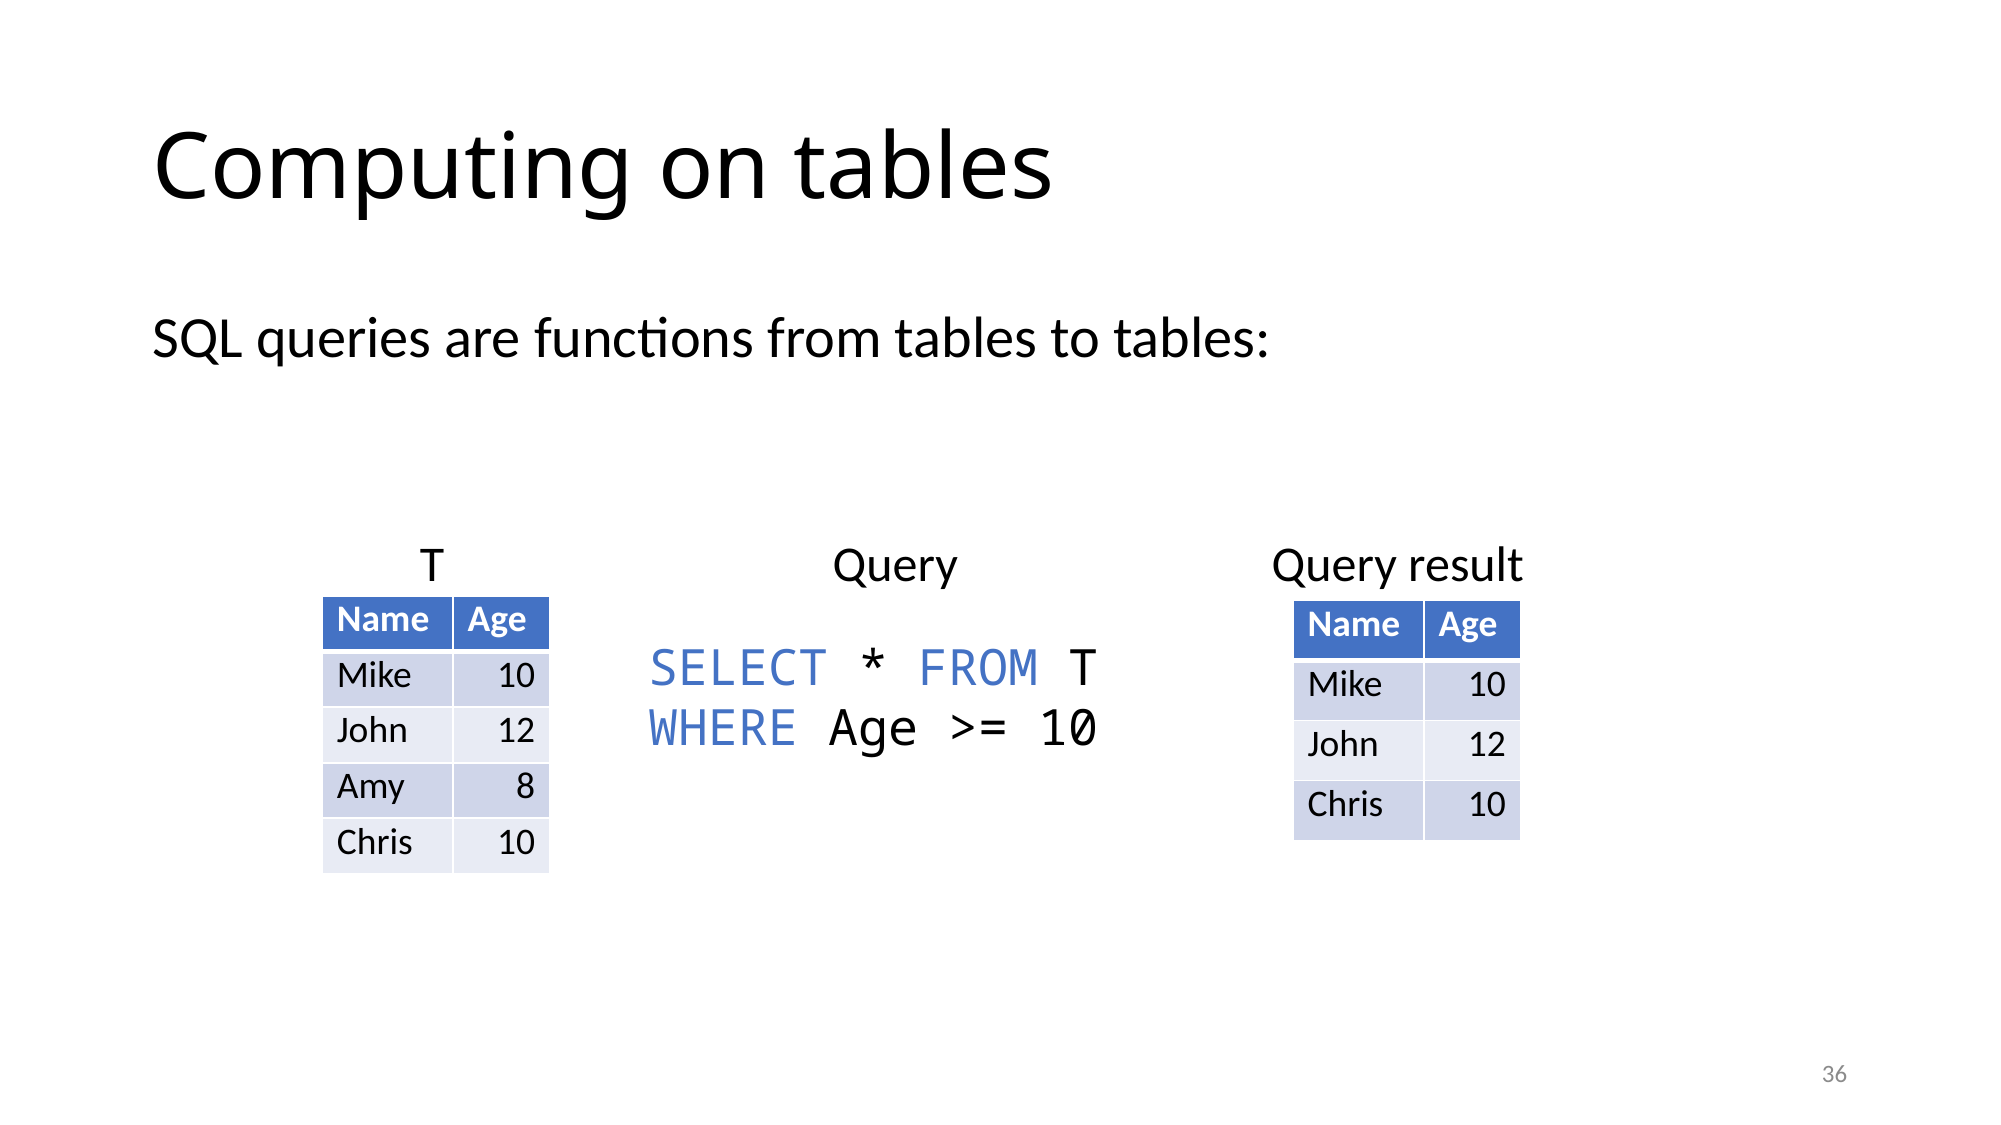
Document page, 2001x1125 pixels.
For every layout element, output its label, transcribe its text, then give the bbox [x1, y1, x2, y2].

table_cell 10 [1425, 663, 1520, 720]
table_cell 10 [1425, 781, 1520, 840]
table_cell 12 [1425, 721, 1520, 780]
table_cell 8 [454, 764, 549, 817]
table_header Name [323, 597, 452, 649]
table_cell Mike [323, 654, 452, 706]
text_box Query [818, 524, 974, 600]
text_box T [404, 524, 459, 600]
table_cell Chris [323, 819, 452, 873]
title Computing on tables [137, 59, 1863, 278]
slide_number 36 [1798, 1042, 1863, 1103]
table_header Age [454, 597, 549, 649]
text_box SELECT * FROM T WHERE Age >= 10 [633, 627, 1114, 763]
table_cell Amy [323, 764, 452, 817]
table_cell Chris [1294, 781, 1423, 840]
table_cell John [1294, 721, 1423, 780]
table_header Age [1425, 601, 1520, 658]
table_cell John [323, 708, 452, 762]
table_cell 12 [454, 708, 549, 762]
table_header Name [1294, 601, 1423, 658]
table_cell Mike [1294, 663, 1423, 720]
text_box Query result [1256, 524, 1540, 600]
table_cell 10 [454, 654, 549, 706]
table_cell 10 [454, 819, 549, 873]
